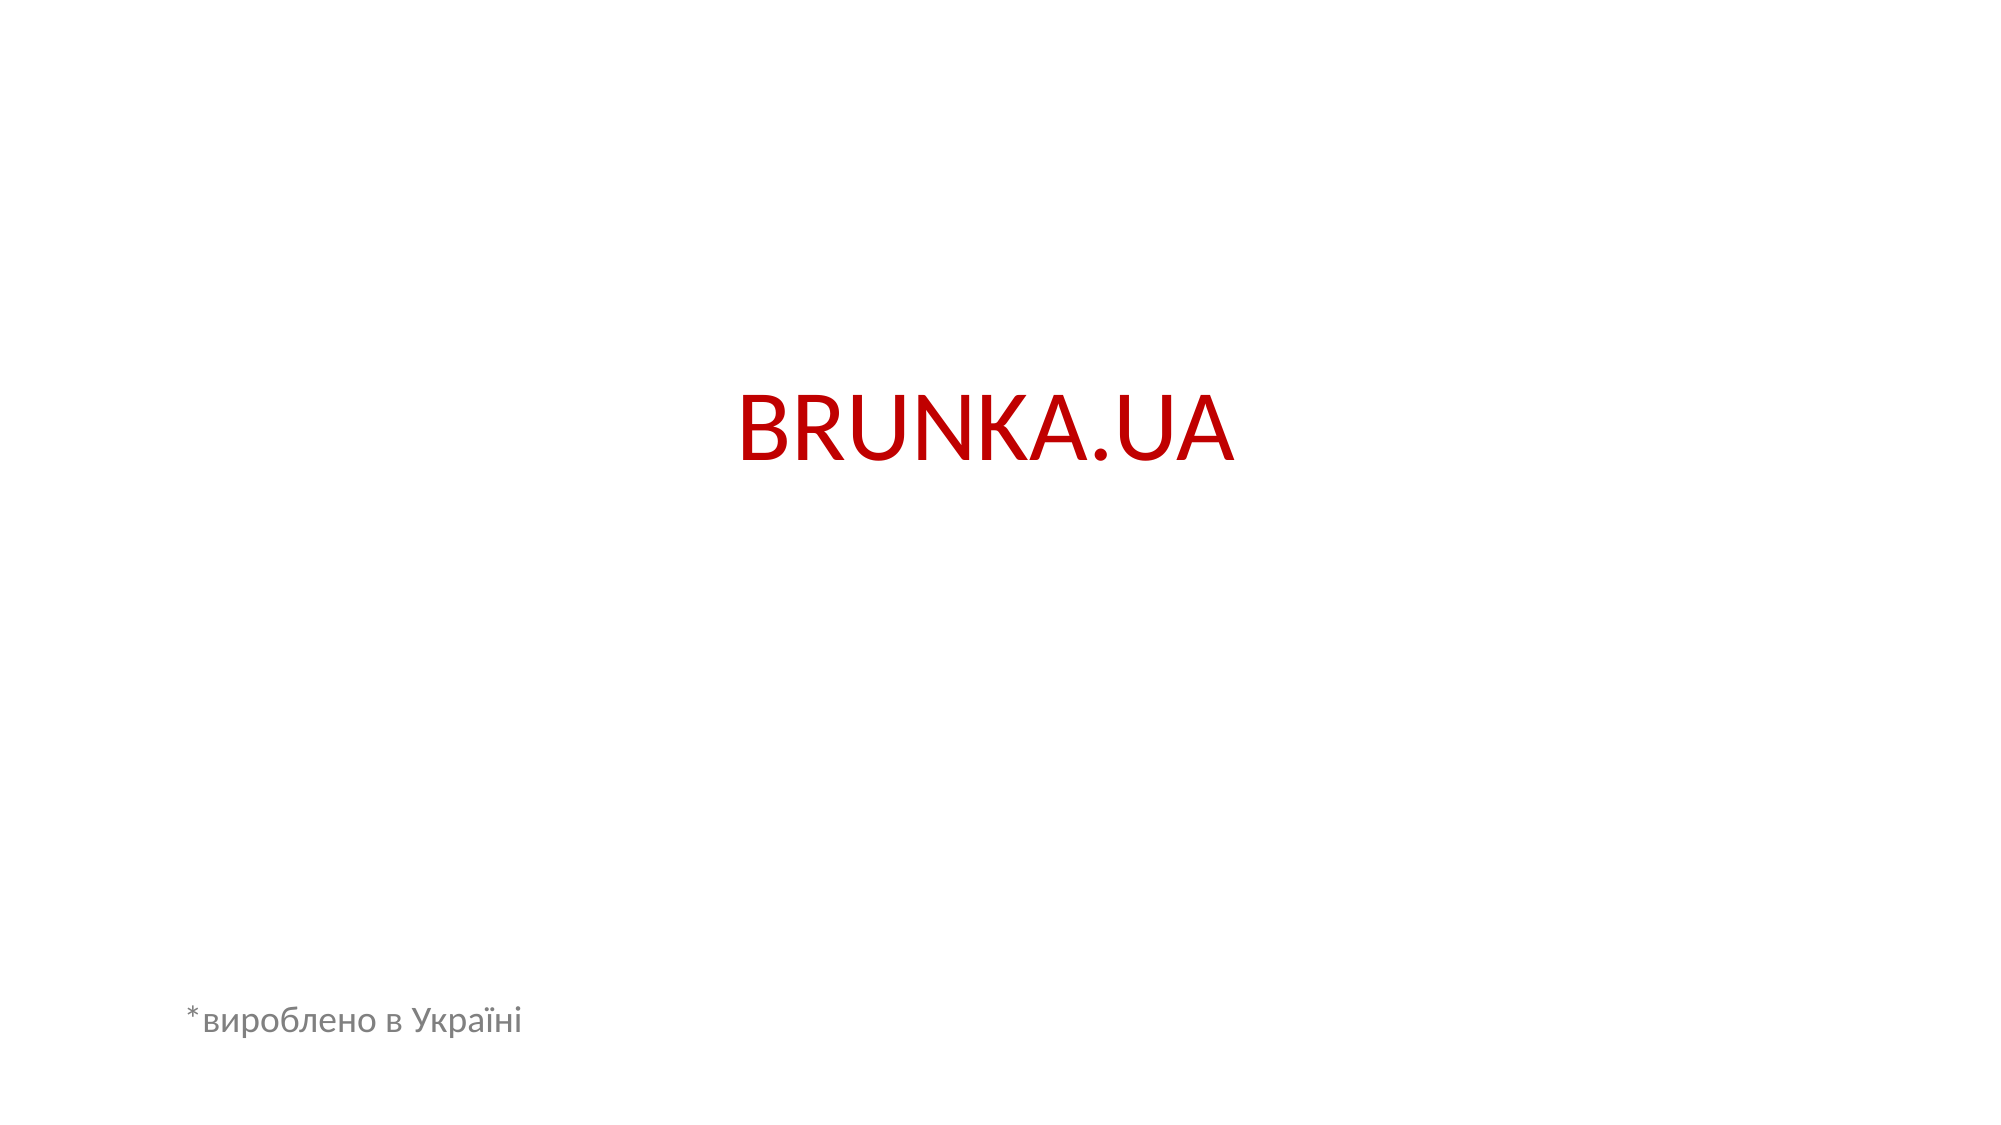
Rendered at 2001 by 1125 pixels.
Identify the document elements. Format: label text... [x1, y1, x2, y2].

list BRUNKA.UA *вироблено в Україні [168, 365, 1803, 1056]
